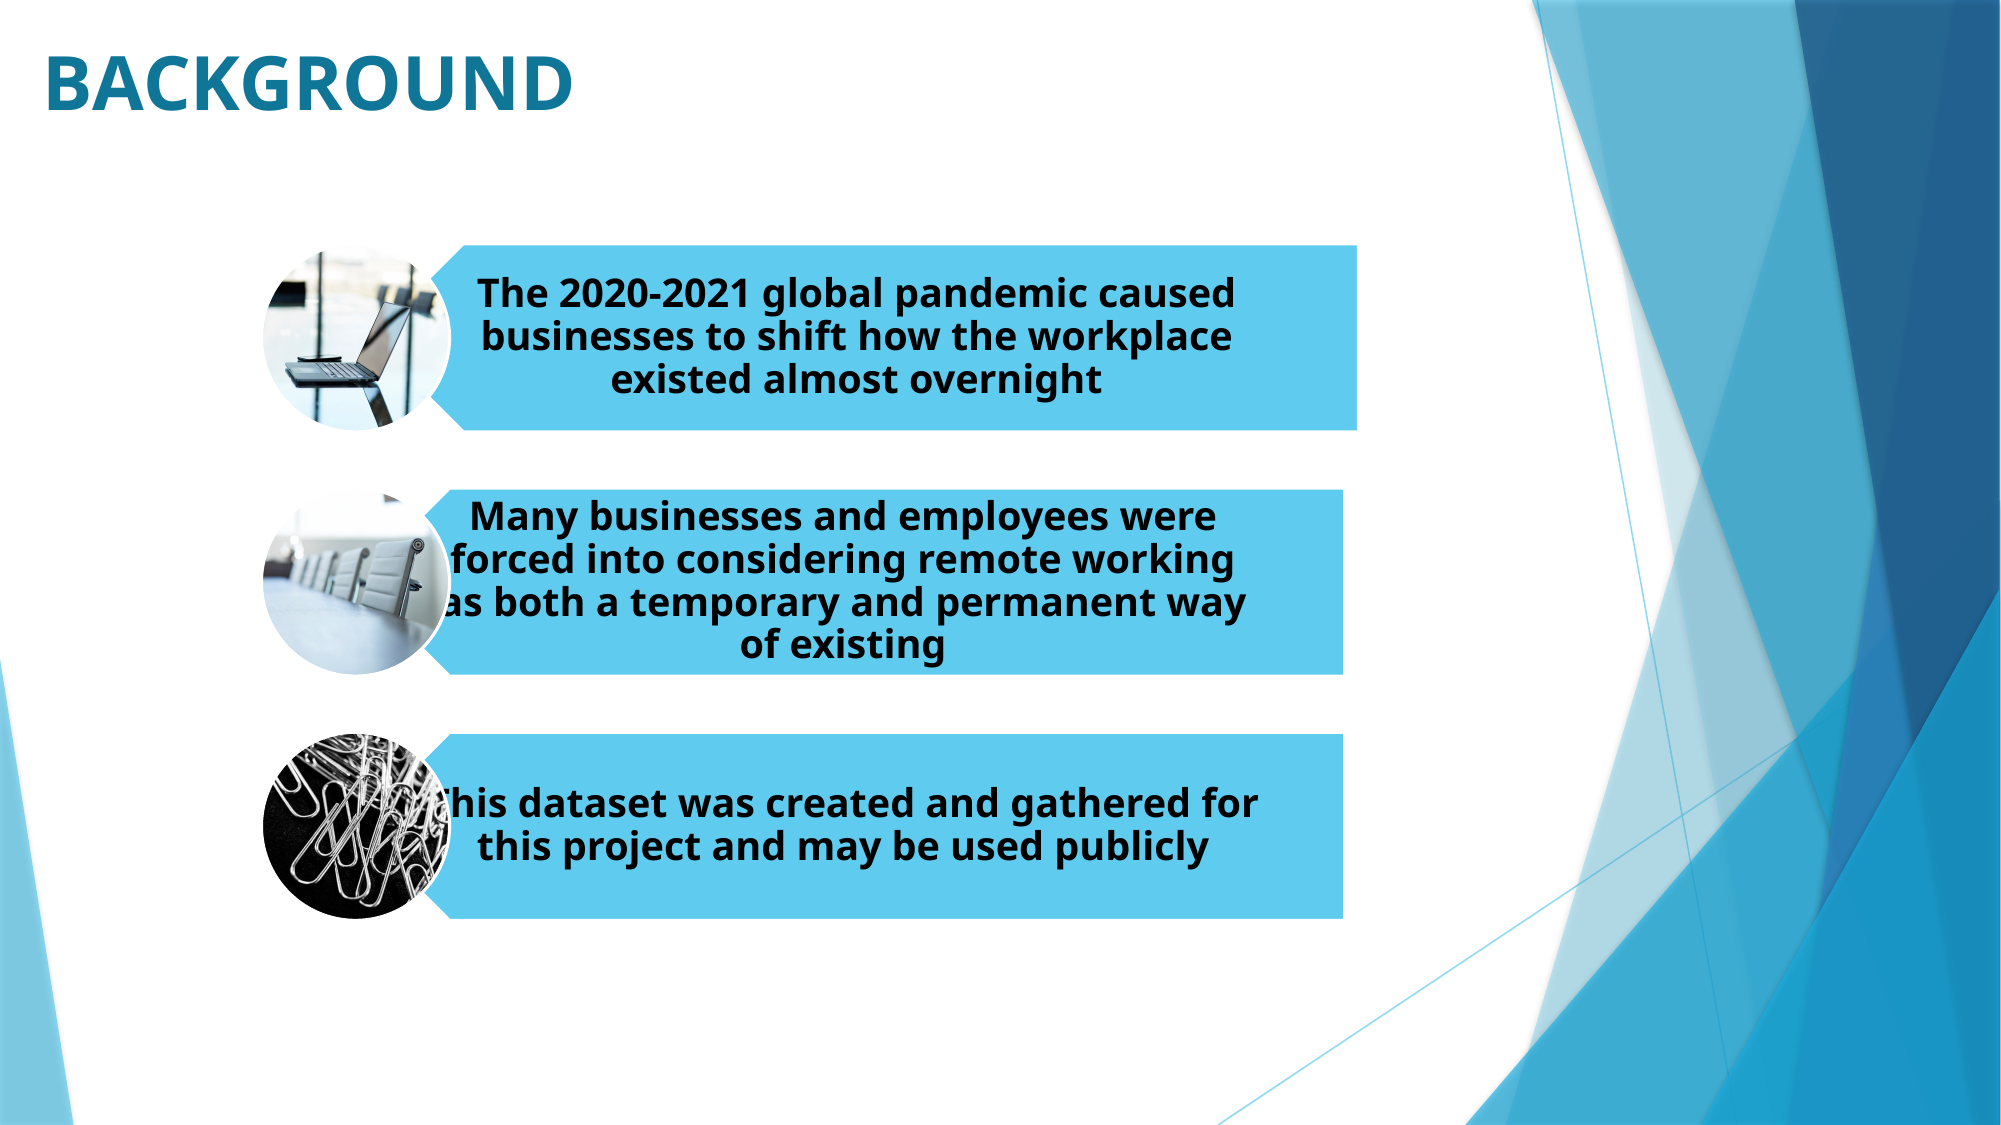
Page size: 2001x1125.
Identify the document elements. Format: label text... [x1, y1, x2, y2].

text_box BACKGROUND [0, 27, 709, 170]
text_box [58, 243, 1548, 921]
